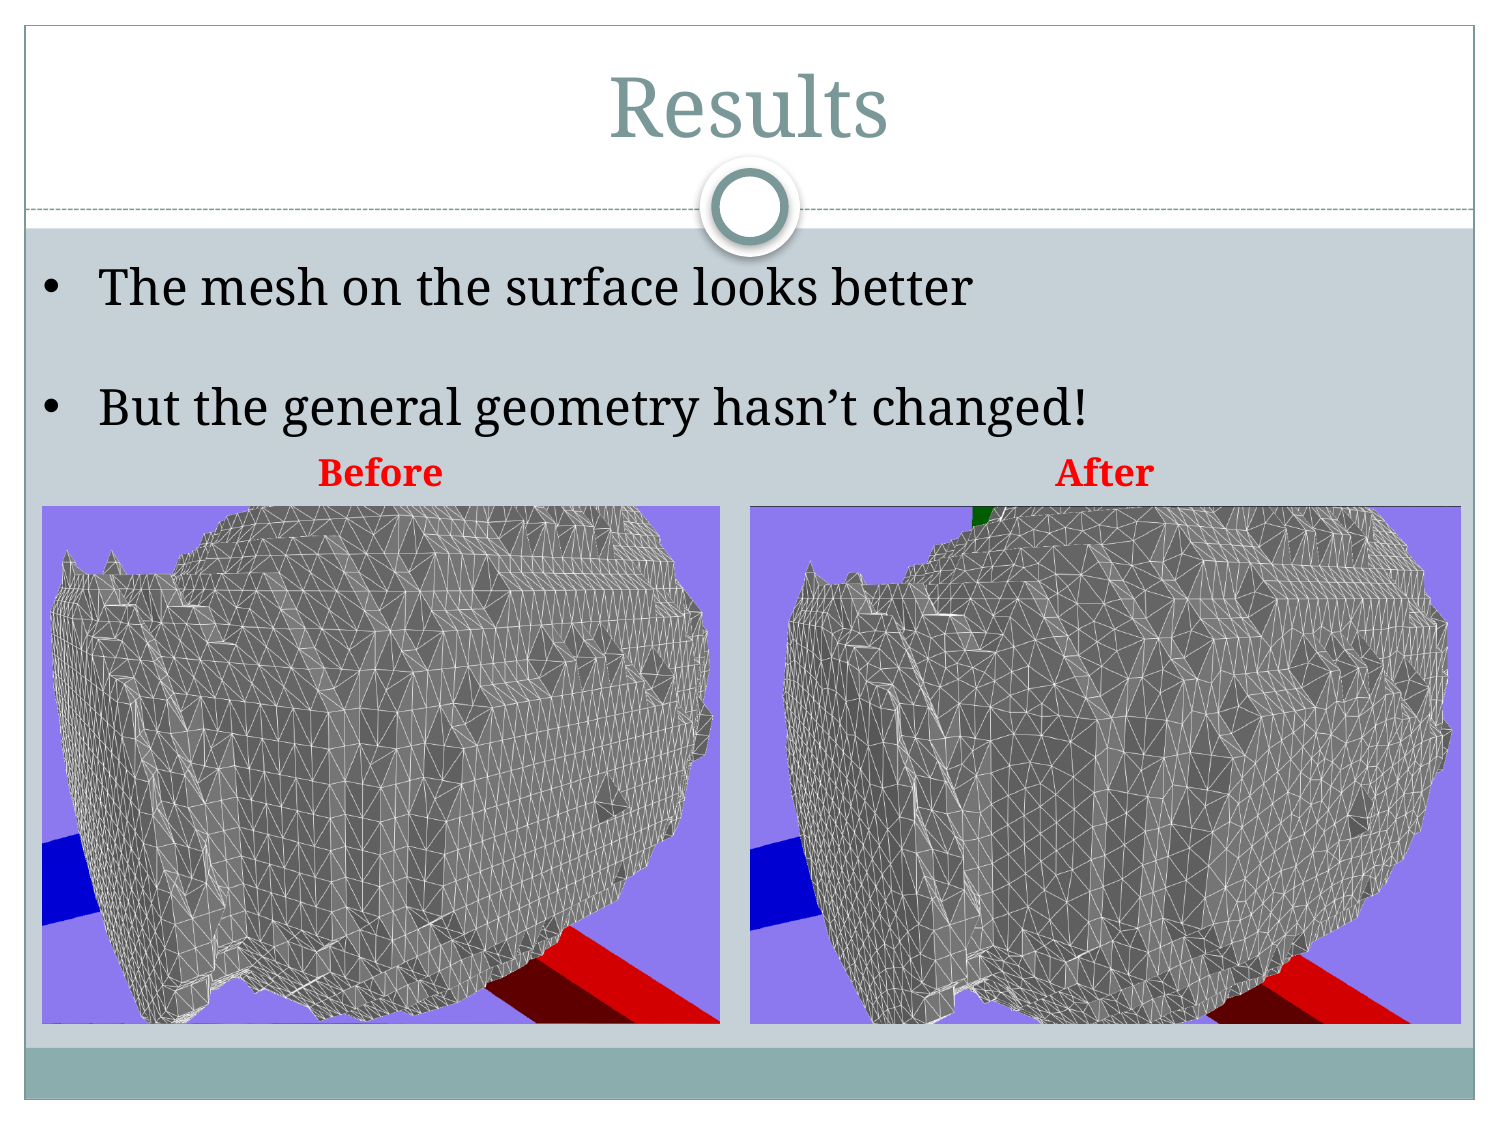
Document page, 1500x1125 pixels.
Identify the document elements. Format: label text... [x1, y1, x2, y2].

picture [42, 506, 720, 1025]
text_box The mesh on the surface looks better But the general geometry hasn’t changed! [27, 248, 1488, 504]
text_box Before [303, 441, 459, 502]
text_box After [1040, 441, 1170, 502]
title Results [49, 37, 1450, 162]
picture [749, 506, 1461, 1025]
